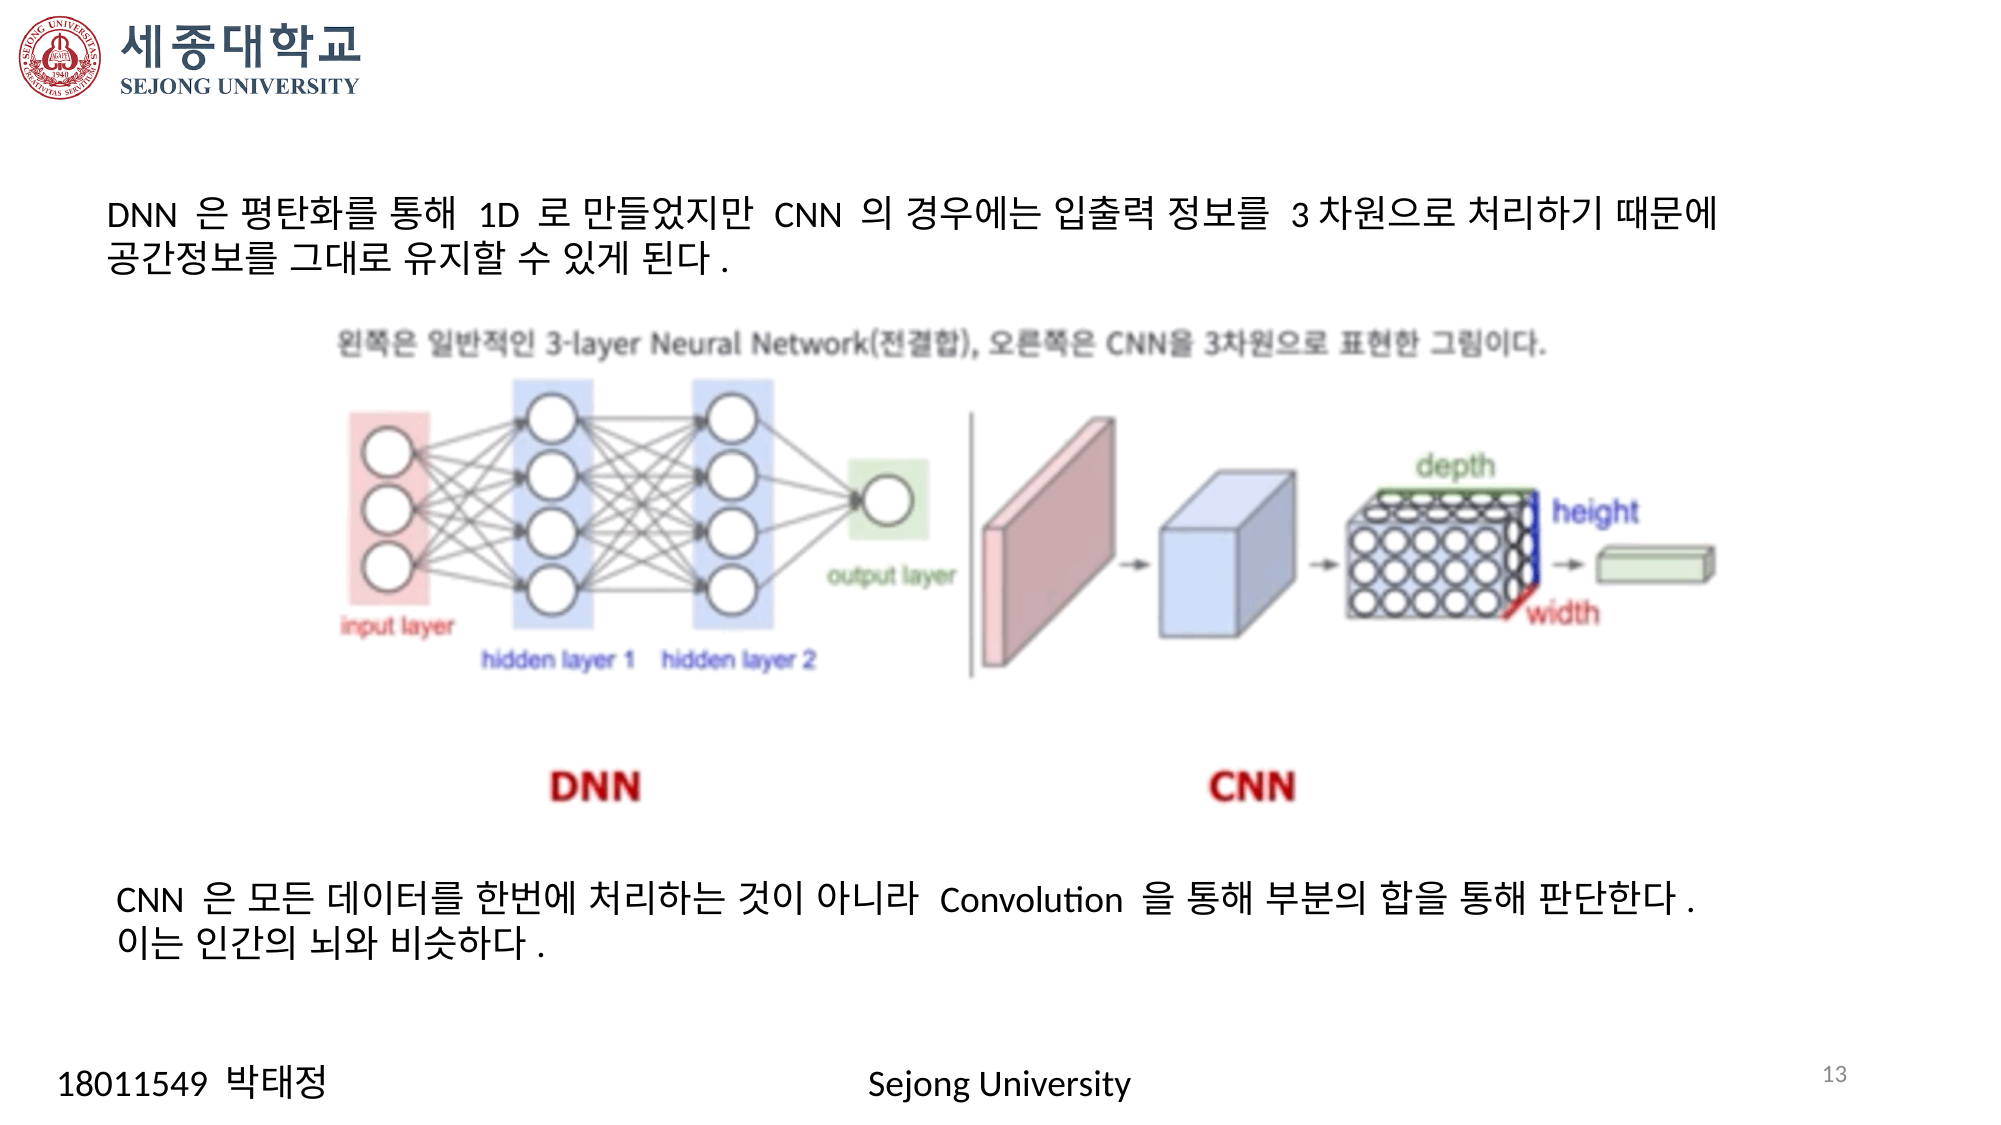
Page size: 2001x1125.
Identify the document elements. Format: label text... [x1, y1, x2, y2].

picture [0, 0, 381, 114]
text_box 18011549 박태정 [41, 1051, 344, 1112]
picture [279, 299, 1801, 857]
text_box Sejong University [853, 1051, 1147, 1125]
slide_number 13 [1412, 1042, 1863, 1103]
text_box DNN 은 평탄화를 통해 1D 로 만들었지만 CNN 의 경우에는 입출력 정보를 3차원으로 처리하기 때문에 공간정보를 그대로 유지할 수 있게 된다. [92, 182, 1735, 288]
text_box CNN 은 모든 데이터를 한번에 처리하는 것이 아니라 Convolution 을 통해 부분의 합을 통해 판단한다. 이는 인간의 뇌와 비슷하다. [101, 867, 1711, 973]
